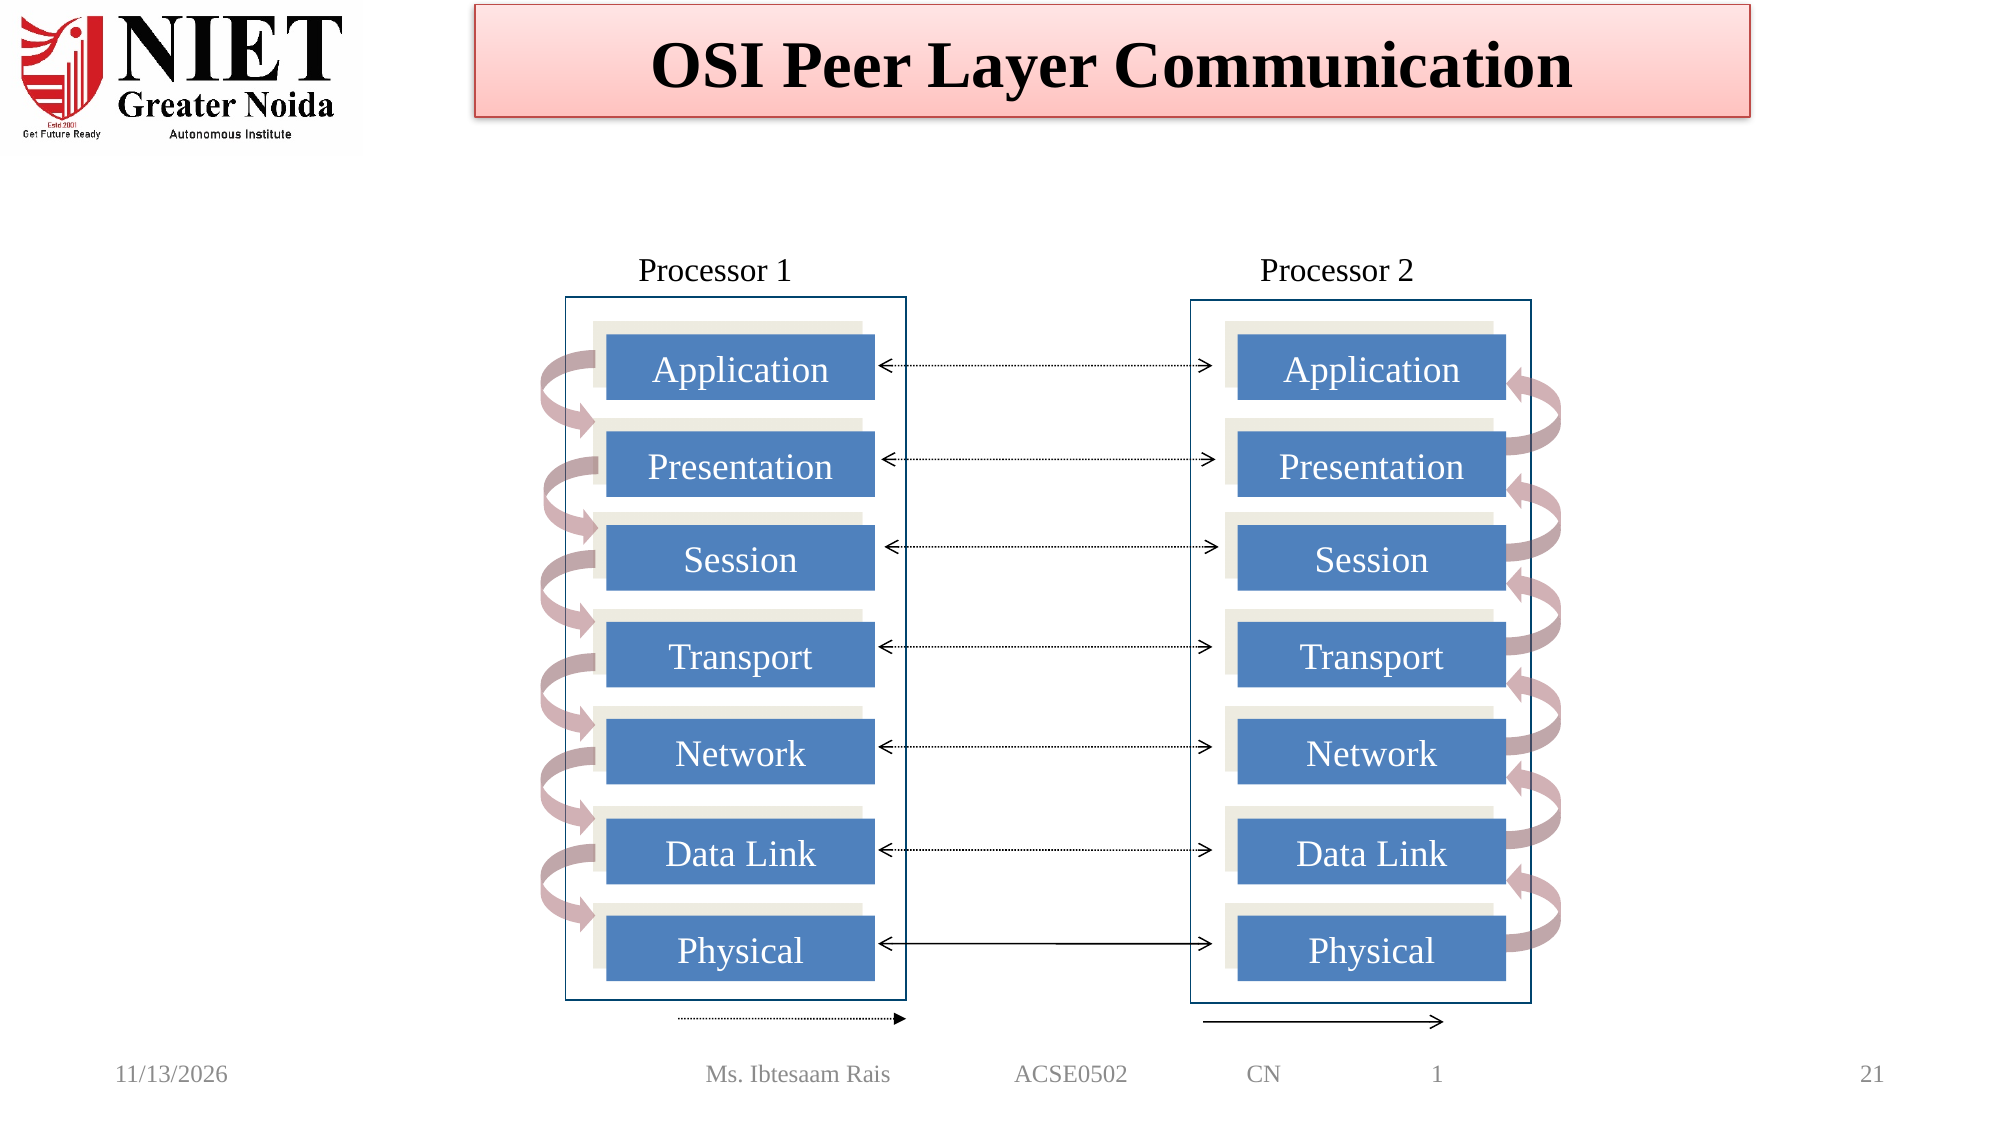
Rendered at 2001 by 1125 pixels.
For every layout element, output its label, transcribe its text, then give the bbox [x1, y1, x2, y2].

text_box [543, 456, 599, 545]
text_box [1506, 366, 1561, 456]
text_box [1197, 842, 1213, 858]
text_box [884, 539, 899, 555]
text_box [1506, 760, 1561, 850]
text_box [540, 843, 596, 933]
text_box [1197, 739, 1213, 755]
text_box [1506, 666, 1561, 756]
slide_number 21 [1433, 1042, 1900, 1103]
text_box [1190, 299, 1532, 1003]
text_box [878, 936, 1213, 951]
text_box [540, 653, 596, 742]
text_box [540, 350, 596, 439]
text_box [540, 746, 596, 836]
text_box [565, 296, 907, 1000]
text_box [540, 549, 596, 639]
text_box [878, 842, 893, 858]
text_box OSI Peer Layer Communication [474, 4, 1751, 118]
text_box Processor 2 [1245, 241, 1430, 296]
text_box [1200, 452, 1216, 467]
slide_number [99, 1042, 567, 1103]
text_box [878, 739, 893, 755]
text_box [1506, 566, 1561, 656]
text_box [1197, 639, 1213, 655]
text_box [1506, 473, 1561, 562]
text_box [878, 358, 893, 373]
text_box [878, 639, 893, 655]
text_box [881, 452, 896, 467]
text_box [891, 1012, 907, 1025]
footer Ms. Ibtesaam Rais ACSE0502 CN 1 [662, 1042, 1433, 1103]
text_box [1203, 539, 1219, 555]
text_box [1203, 1014, 1444, 1030]
text_box Processor 1 [623, 241, 808, 296]
text_box [1506, 863, 1561, 953]
picture [0, 0, 363, 156]
text_box [1197, 358, 1213, 373]
